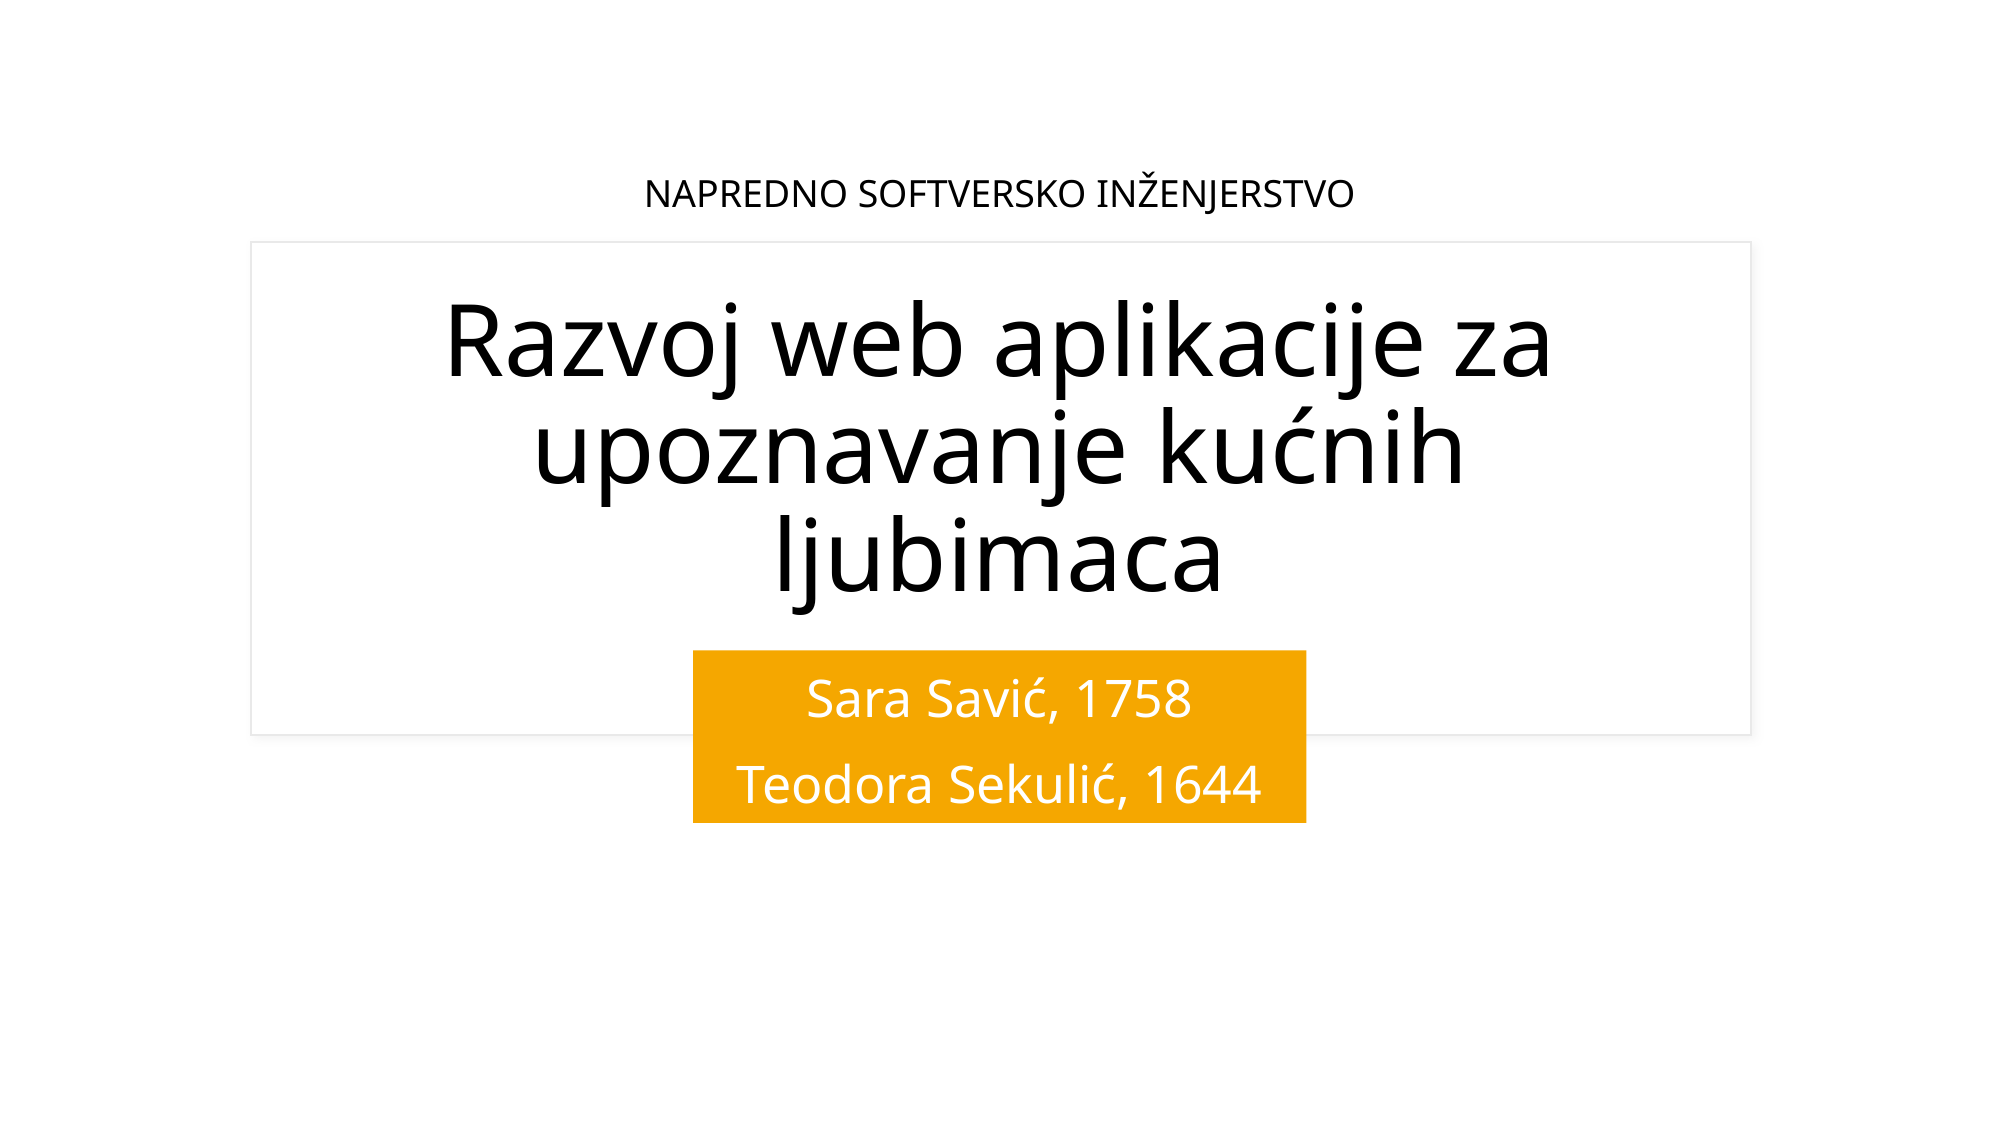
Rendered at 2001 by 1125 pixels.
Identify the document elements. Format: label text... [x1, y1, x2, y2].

text_box NAPREDNO SOFTVERSKO INŽENJERSTVO [628, 162, 1371, 223]
subtitle Sara Savić, 1758 Teodora Sekulić, 1644 [693, 650, 1307, 823]
title Razvoj web aplikacije za upoznavanje kućnih ljubimaca [295, 273, 1704, 630]
